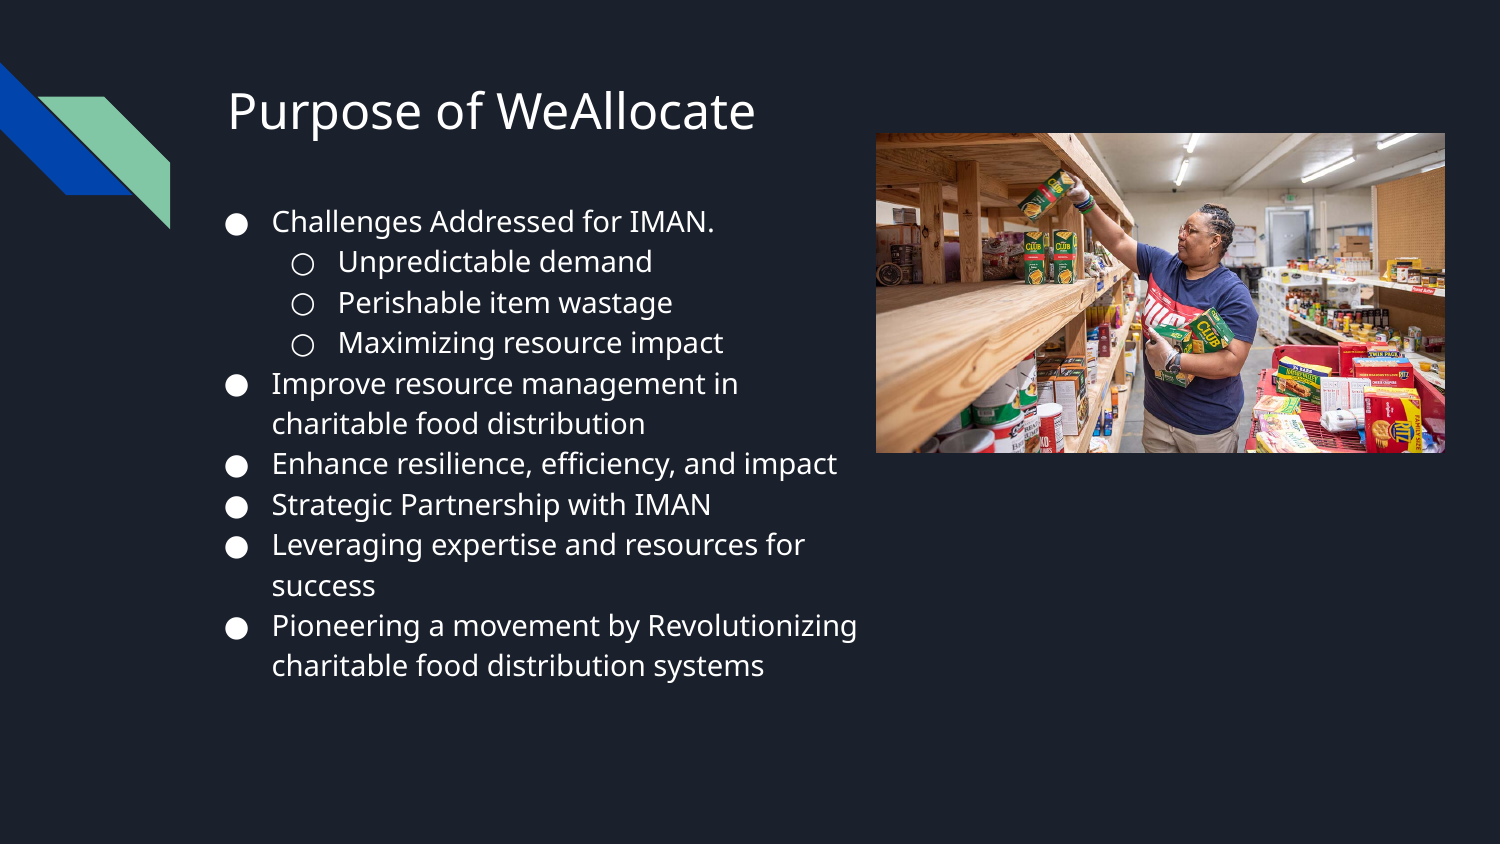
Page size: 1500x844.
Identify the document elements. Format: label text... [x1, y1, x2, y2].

title Purpose of WeAllocate [212, 64, 1368, 183]
picture [876, 132, 1445, 453]
list Challenges Addressed for IMAN. Unpredictable demand Perishable item wastage Maximizing resource impact Improve resource management in charitable food distribution Enhance resilience, efficiency, and impact Strategic Partnership with IMAN Leveraging expertise and resources for success Pioneering a movement by Revolutionizing charitable food distribution systems [190, 183, 877, 746]
